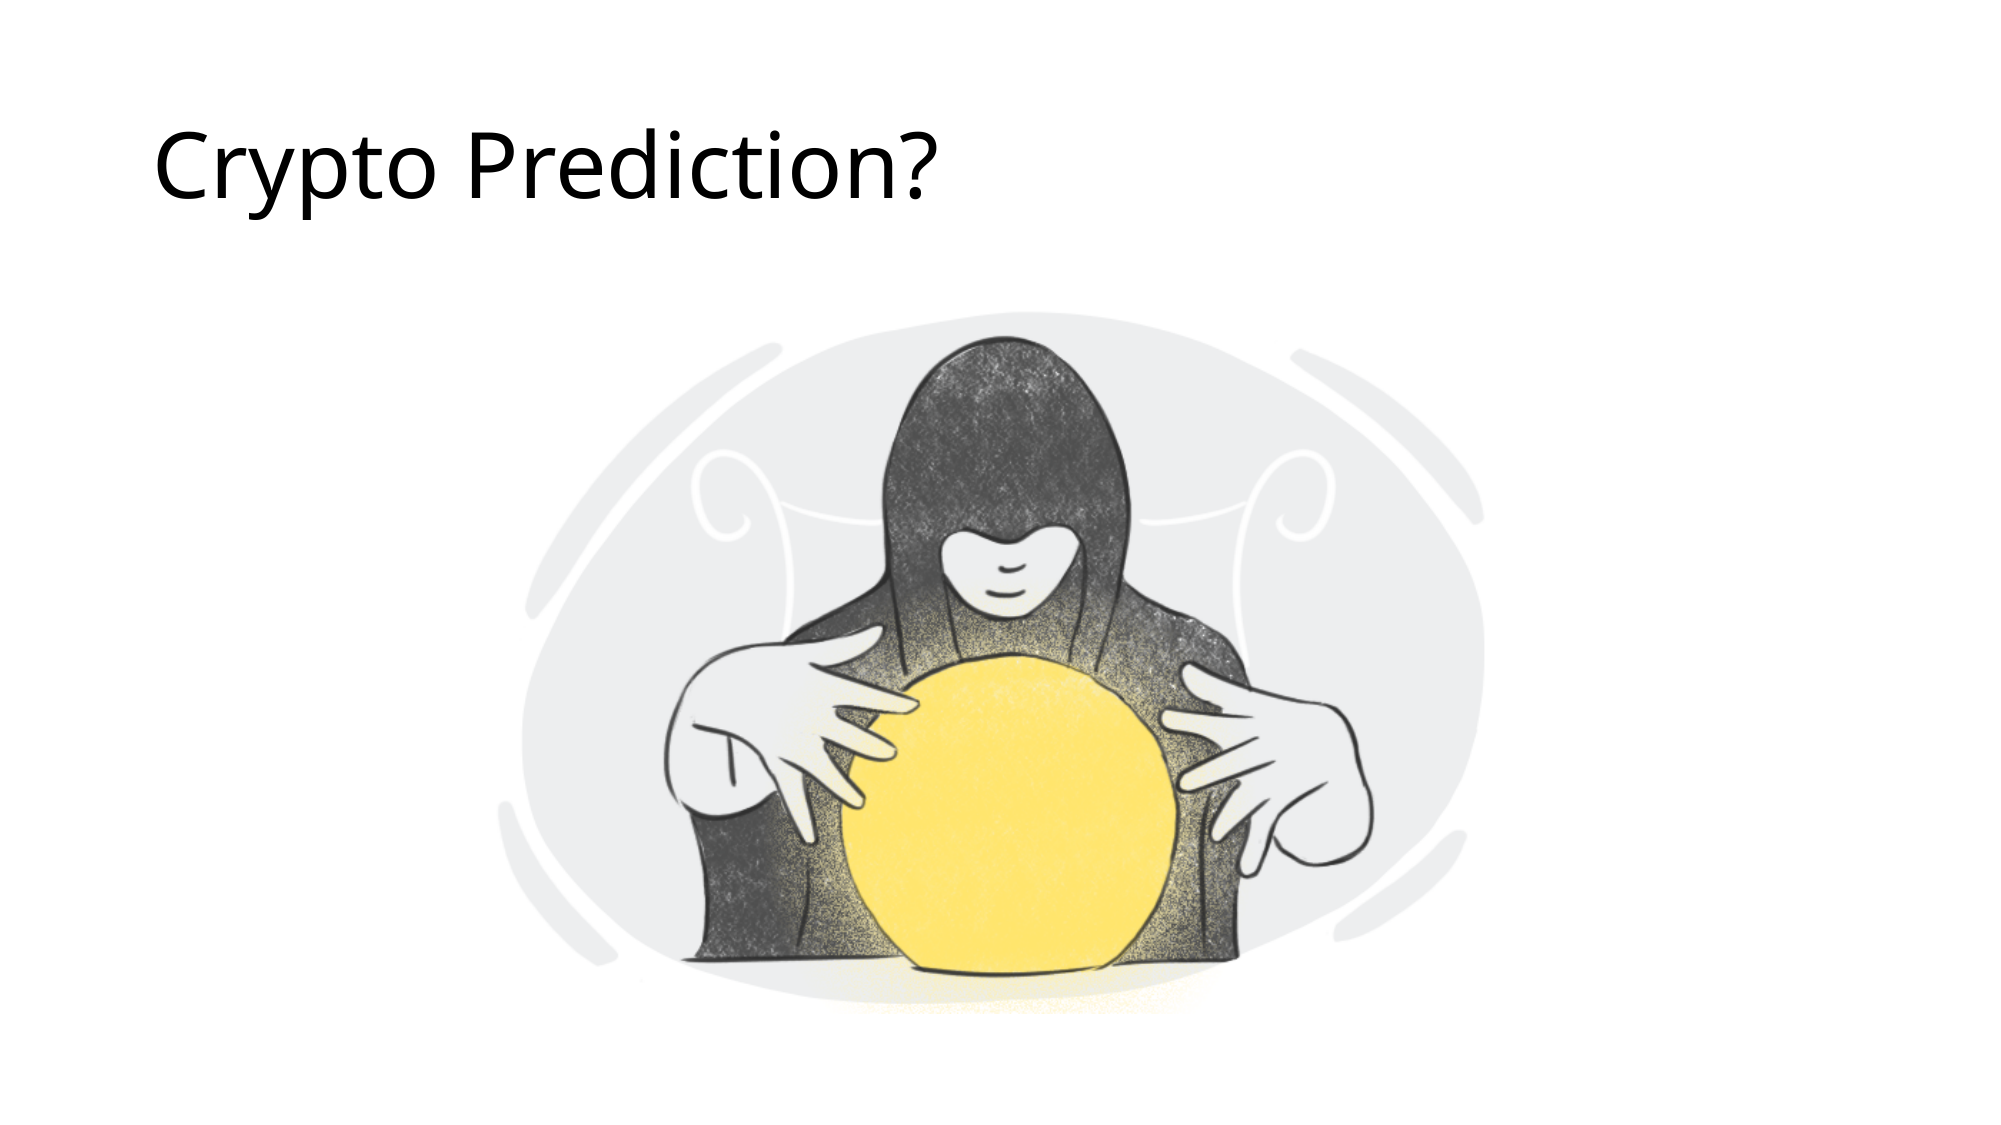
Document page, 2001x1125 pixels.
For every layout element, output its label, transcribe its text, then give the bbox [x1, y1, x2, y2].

title Crypto Prediction? [137, 59, 1863, 278]
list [464, 298, 1536, 1014]
